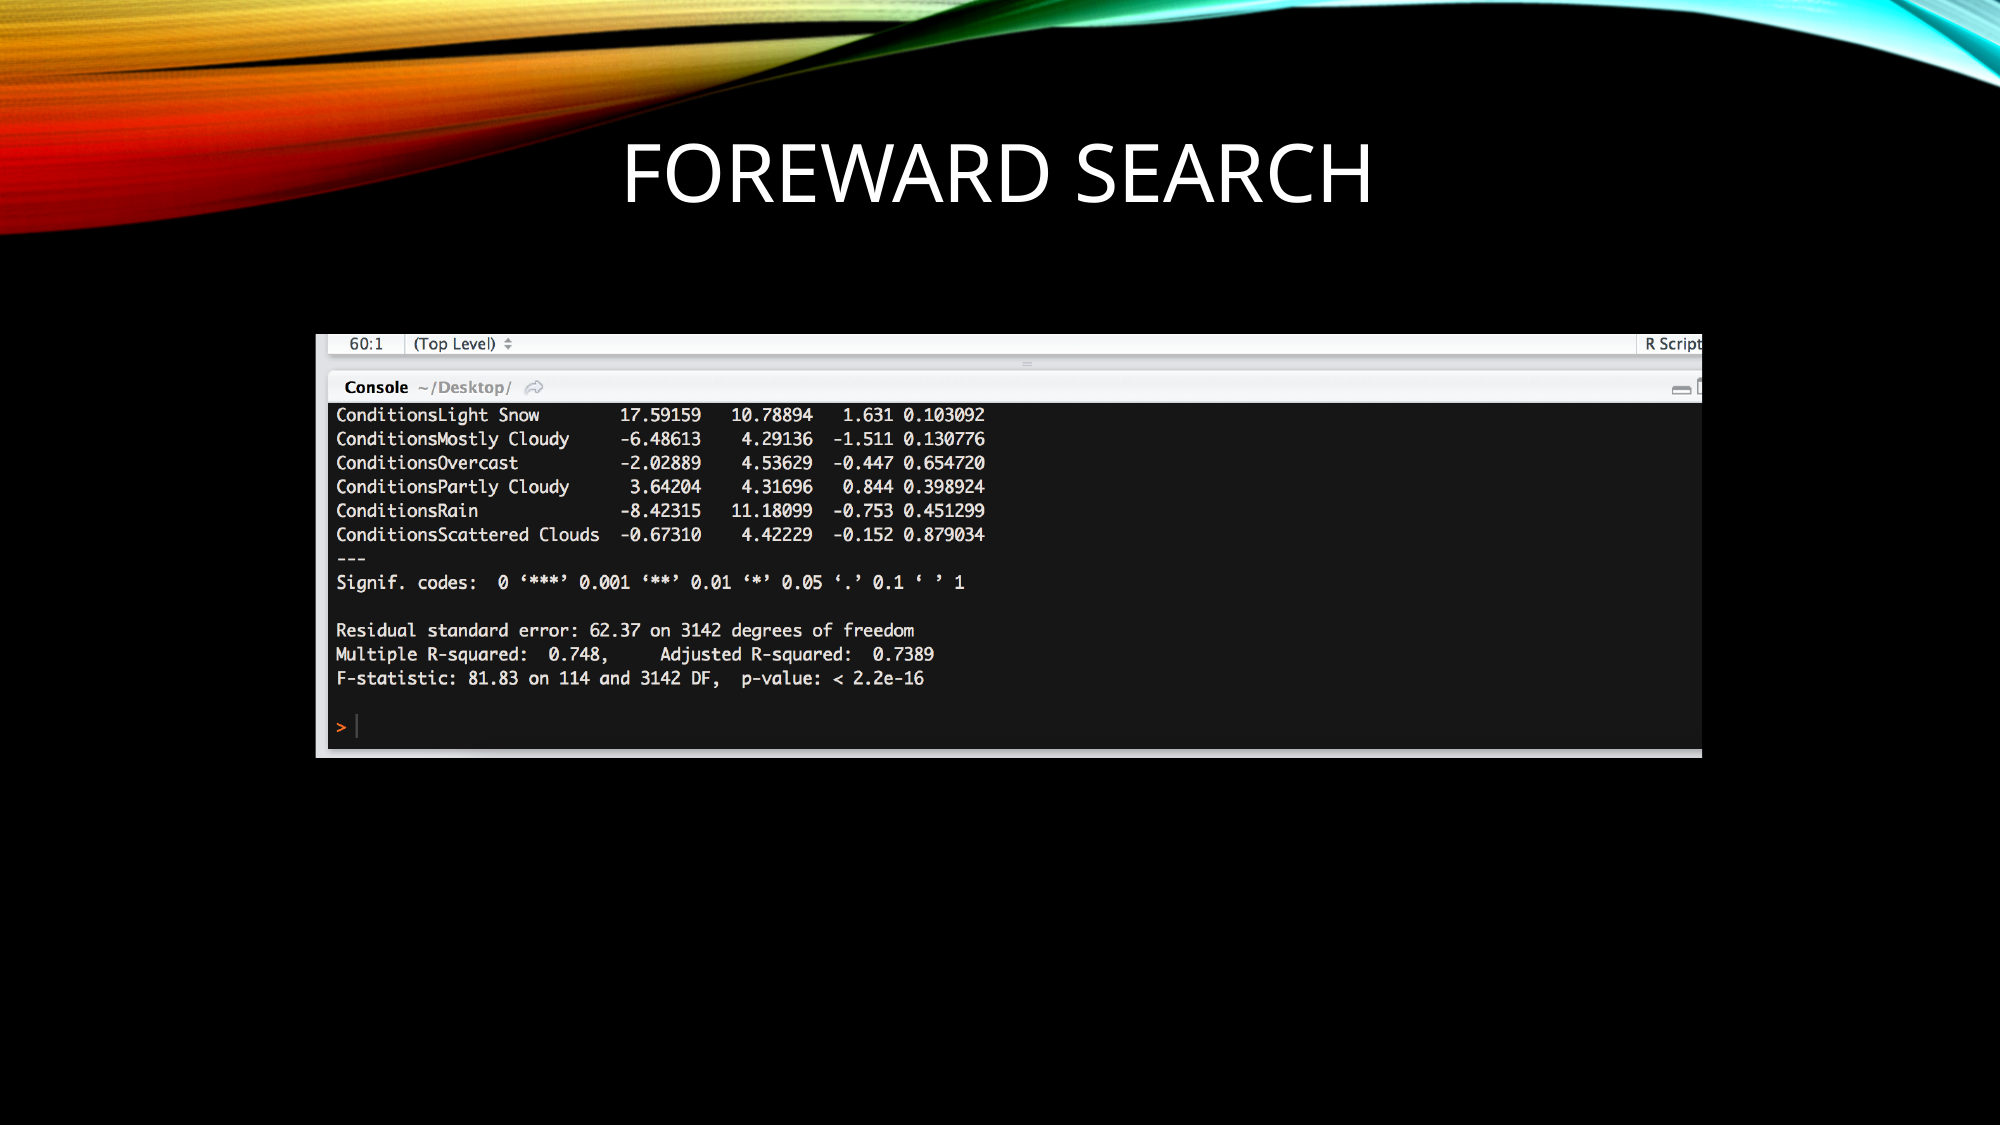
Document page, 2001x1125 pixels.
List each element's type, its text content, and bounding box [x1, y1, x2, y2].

picture [315, 334, 1703, 759]
title FOREWARD SEARCH [491, 125, 1527, 228]
picture [0, 0, 2000, 237]
